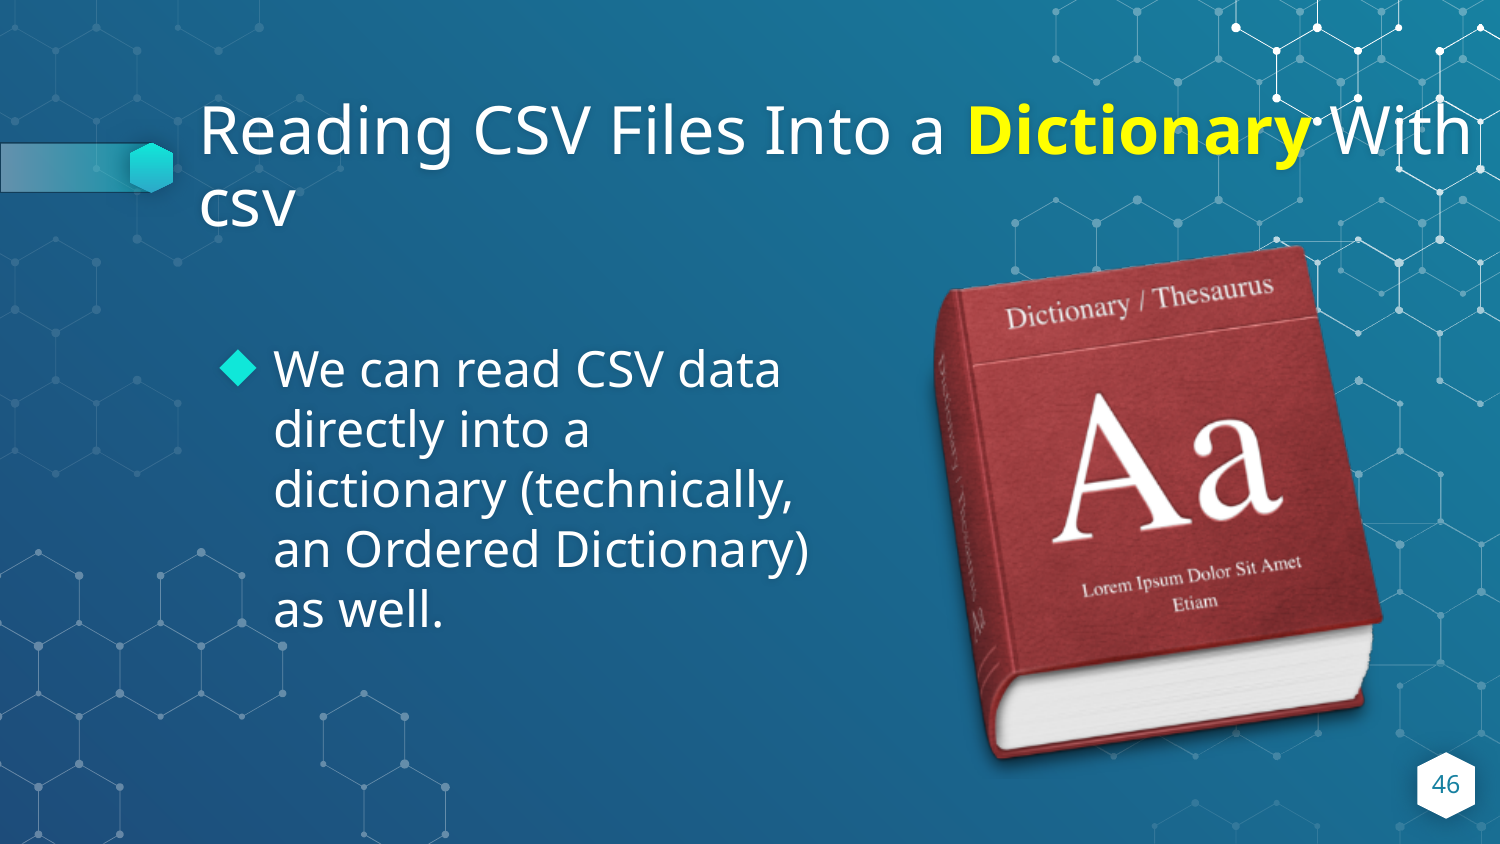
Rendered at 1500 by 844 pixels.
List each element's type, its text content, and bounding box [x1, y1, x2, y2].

slide_number 46 [1417, 752, 1475, 819]
list We can read CSV data directly into a dictionary (technically, an Ordered Dictionary) as well. [198, 337, 821, 733]
picture [873, 234, 1418, 779]
title Reading CSV Files Into a Dictionary With csv [198, 140, 1475, 198]
